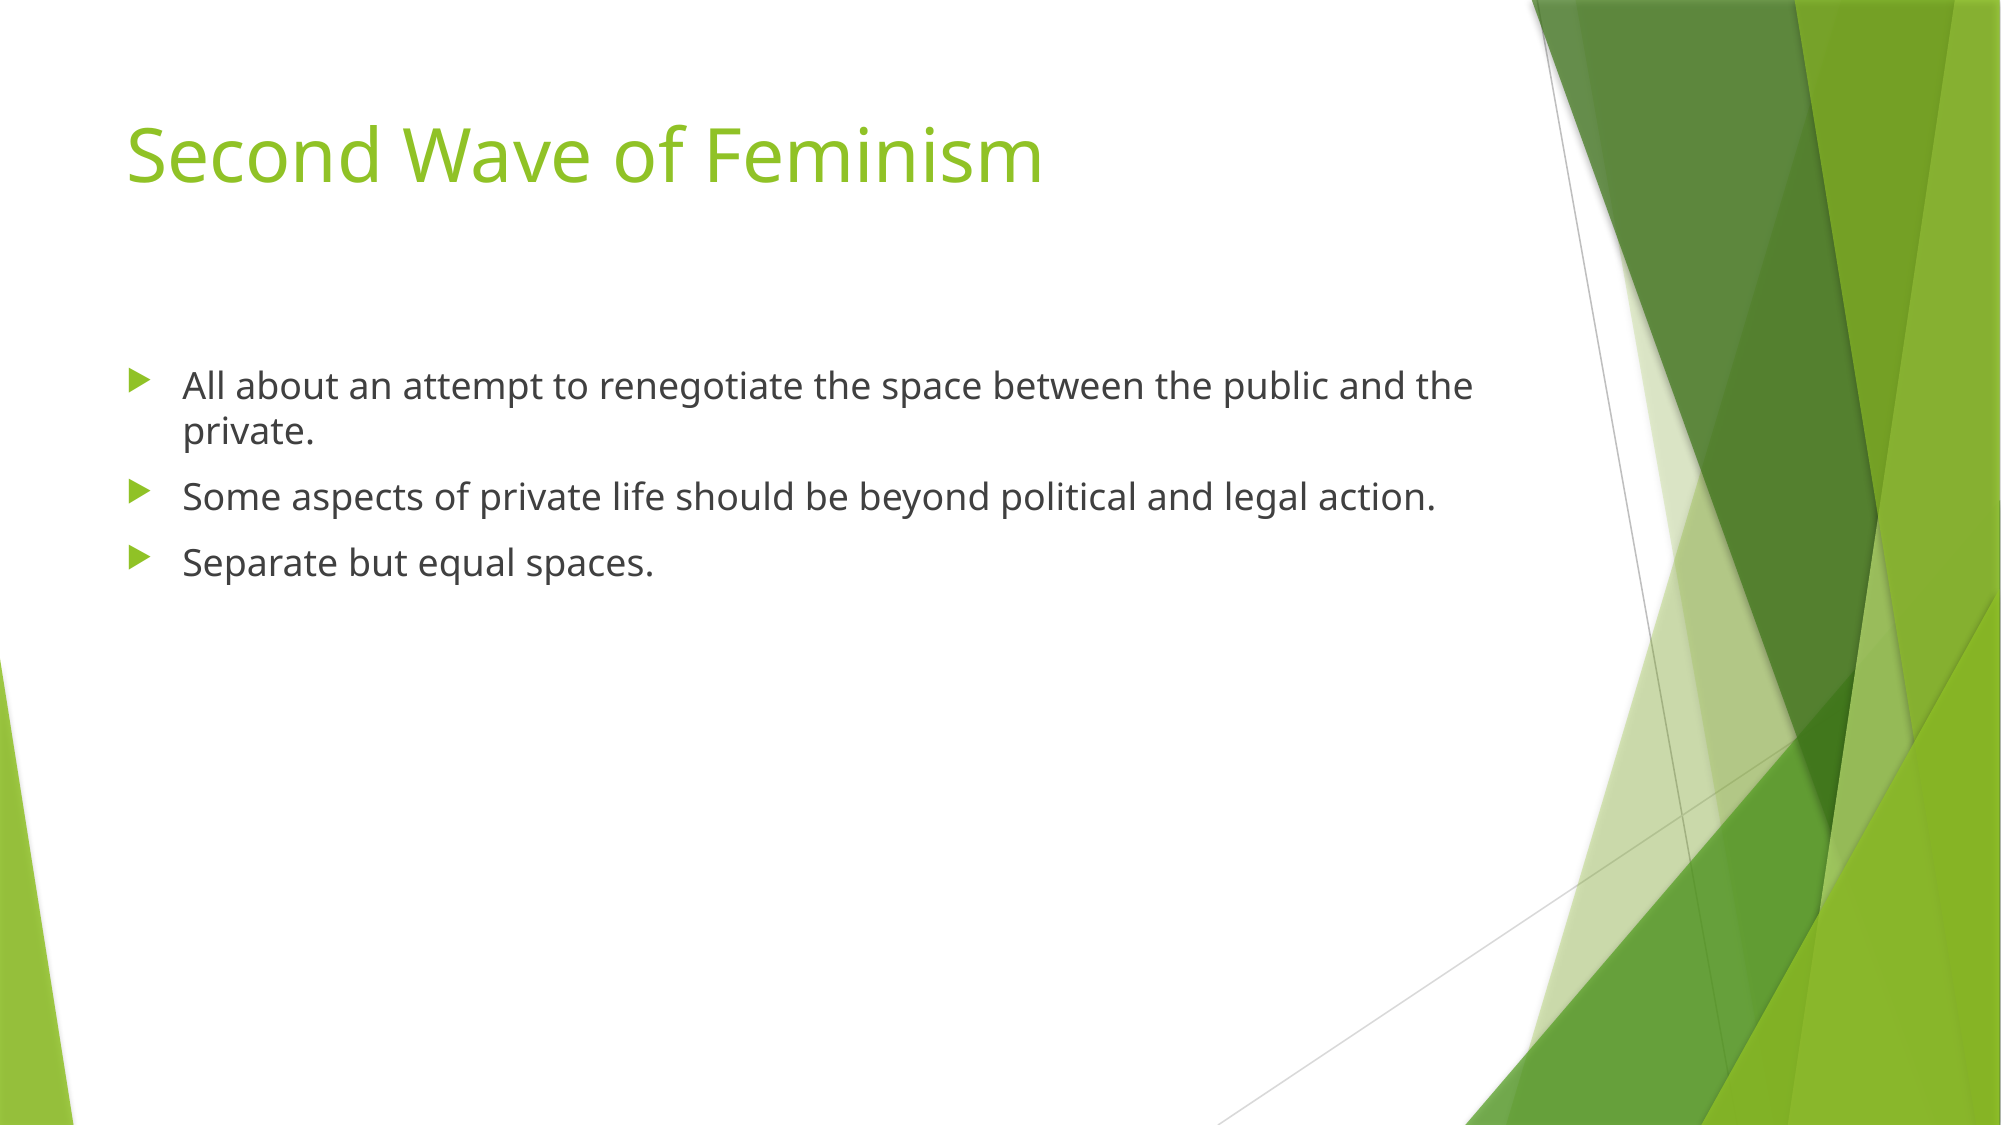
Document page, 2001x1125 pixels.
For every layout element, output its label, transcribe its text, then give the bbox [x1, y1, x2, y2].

list All about an attempt to renegotiate the space between the public and the private. Some aspects of private life should be beyond political and legal action. Separate but equal spaces. [111, 354, 1522, 992]
title Second Wave of Feminism [111, 99, 1522, 317]
